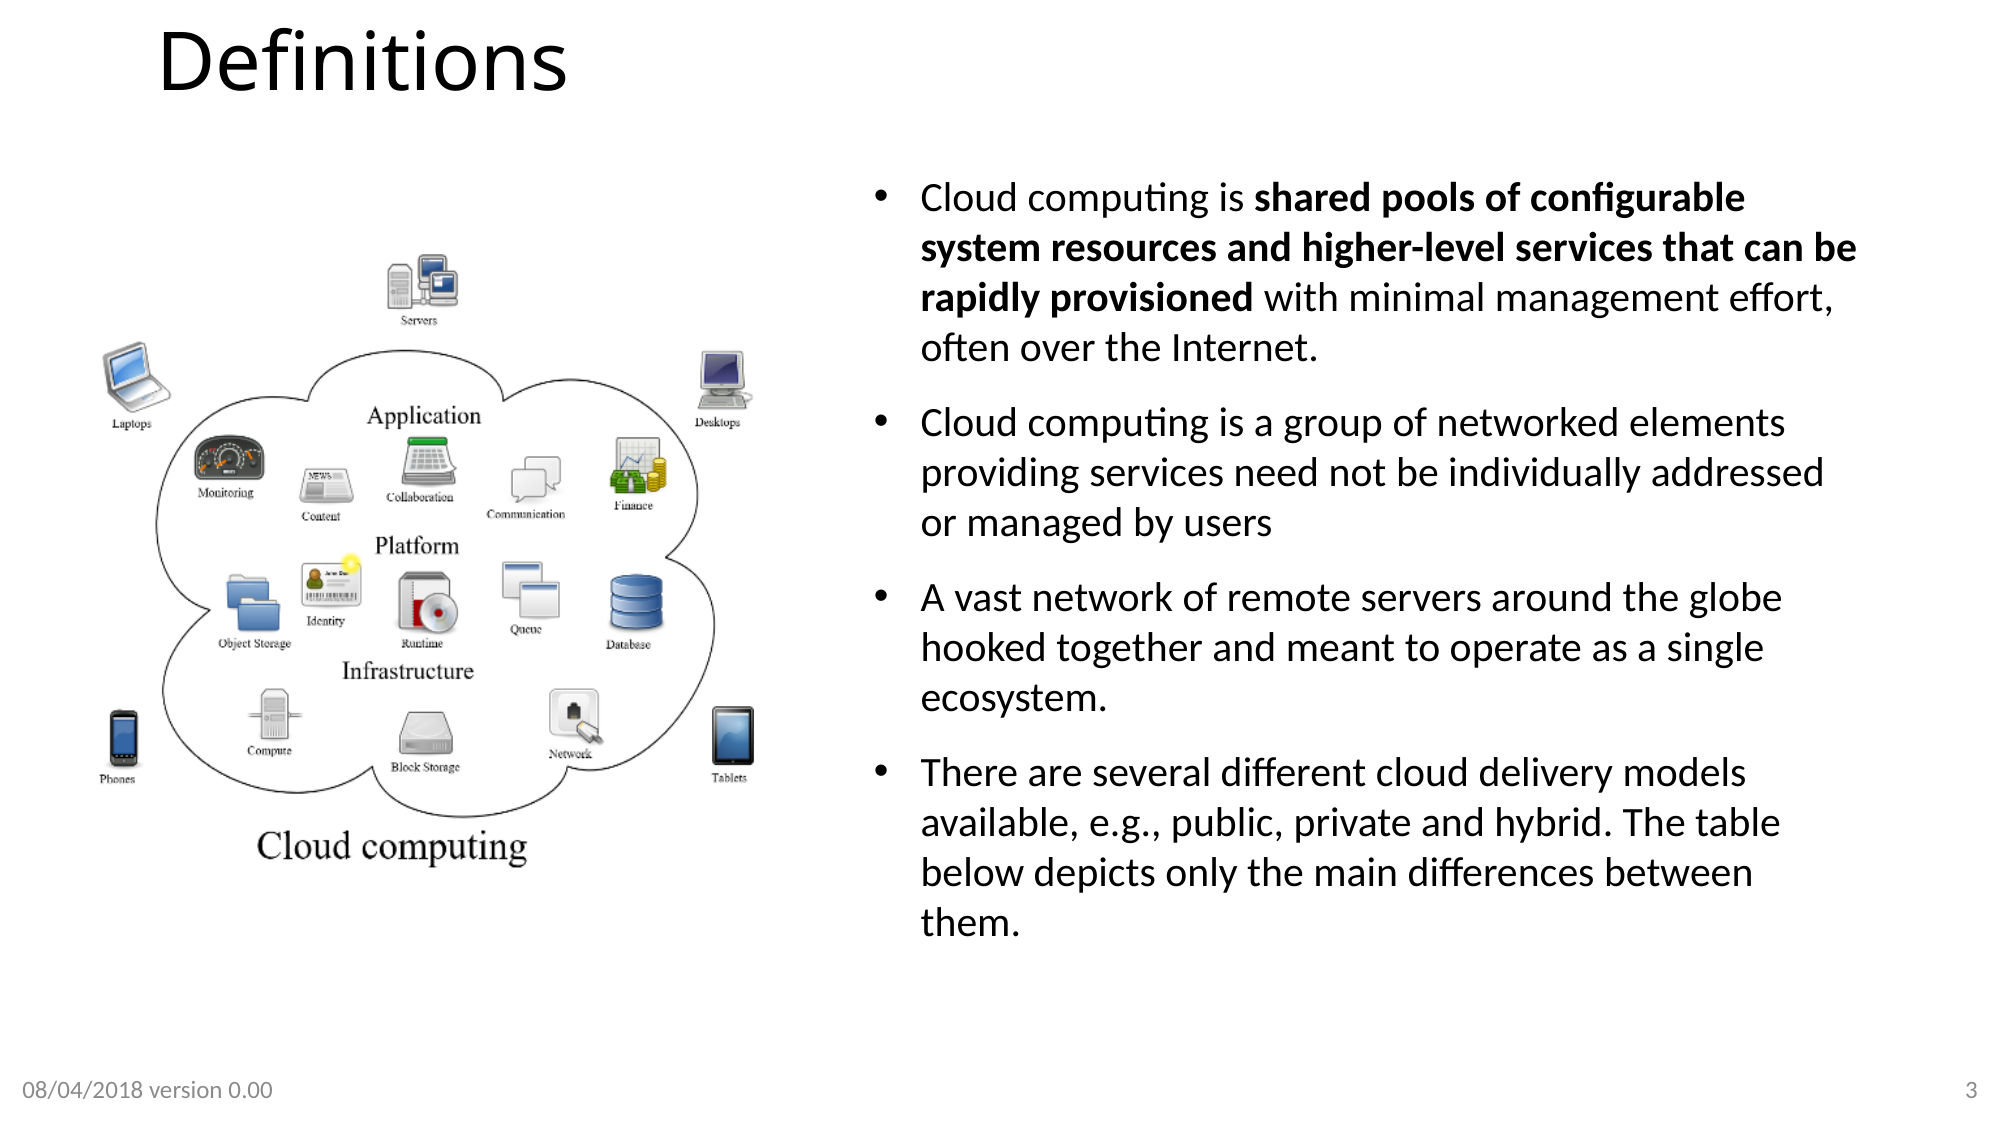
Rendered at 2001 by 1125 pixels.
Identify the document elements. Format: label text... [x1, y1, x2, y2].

title Definitions [141, 8, 859, 120]
slide_number 3 [1542, 1058, 1993, 1119]
picture [71, 223, 784, 899]
text_box Cloud computing is shared pools of configurable system resources and higher-level services that can be rapidly provisioned with minimal management effort, often over the Internet. Cloud computing is a group of networked elements providing services need not be individually addressed or managed by users A vast network of remote servers around the globe hooked together and meant to operate as a single ecosystem. There are several different cloud delivery models available, e.g., public, private and hybrid. The table below depicts only the main differences between them. [858, 162, 1877, 953]
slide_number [7, 1058, 458, 1119]
